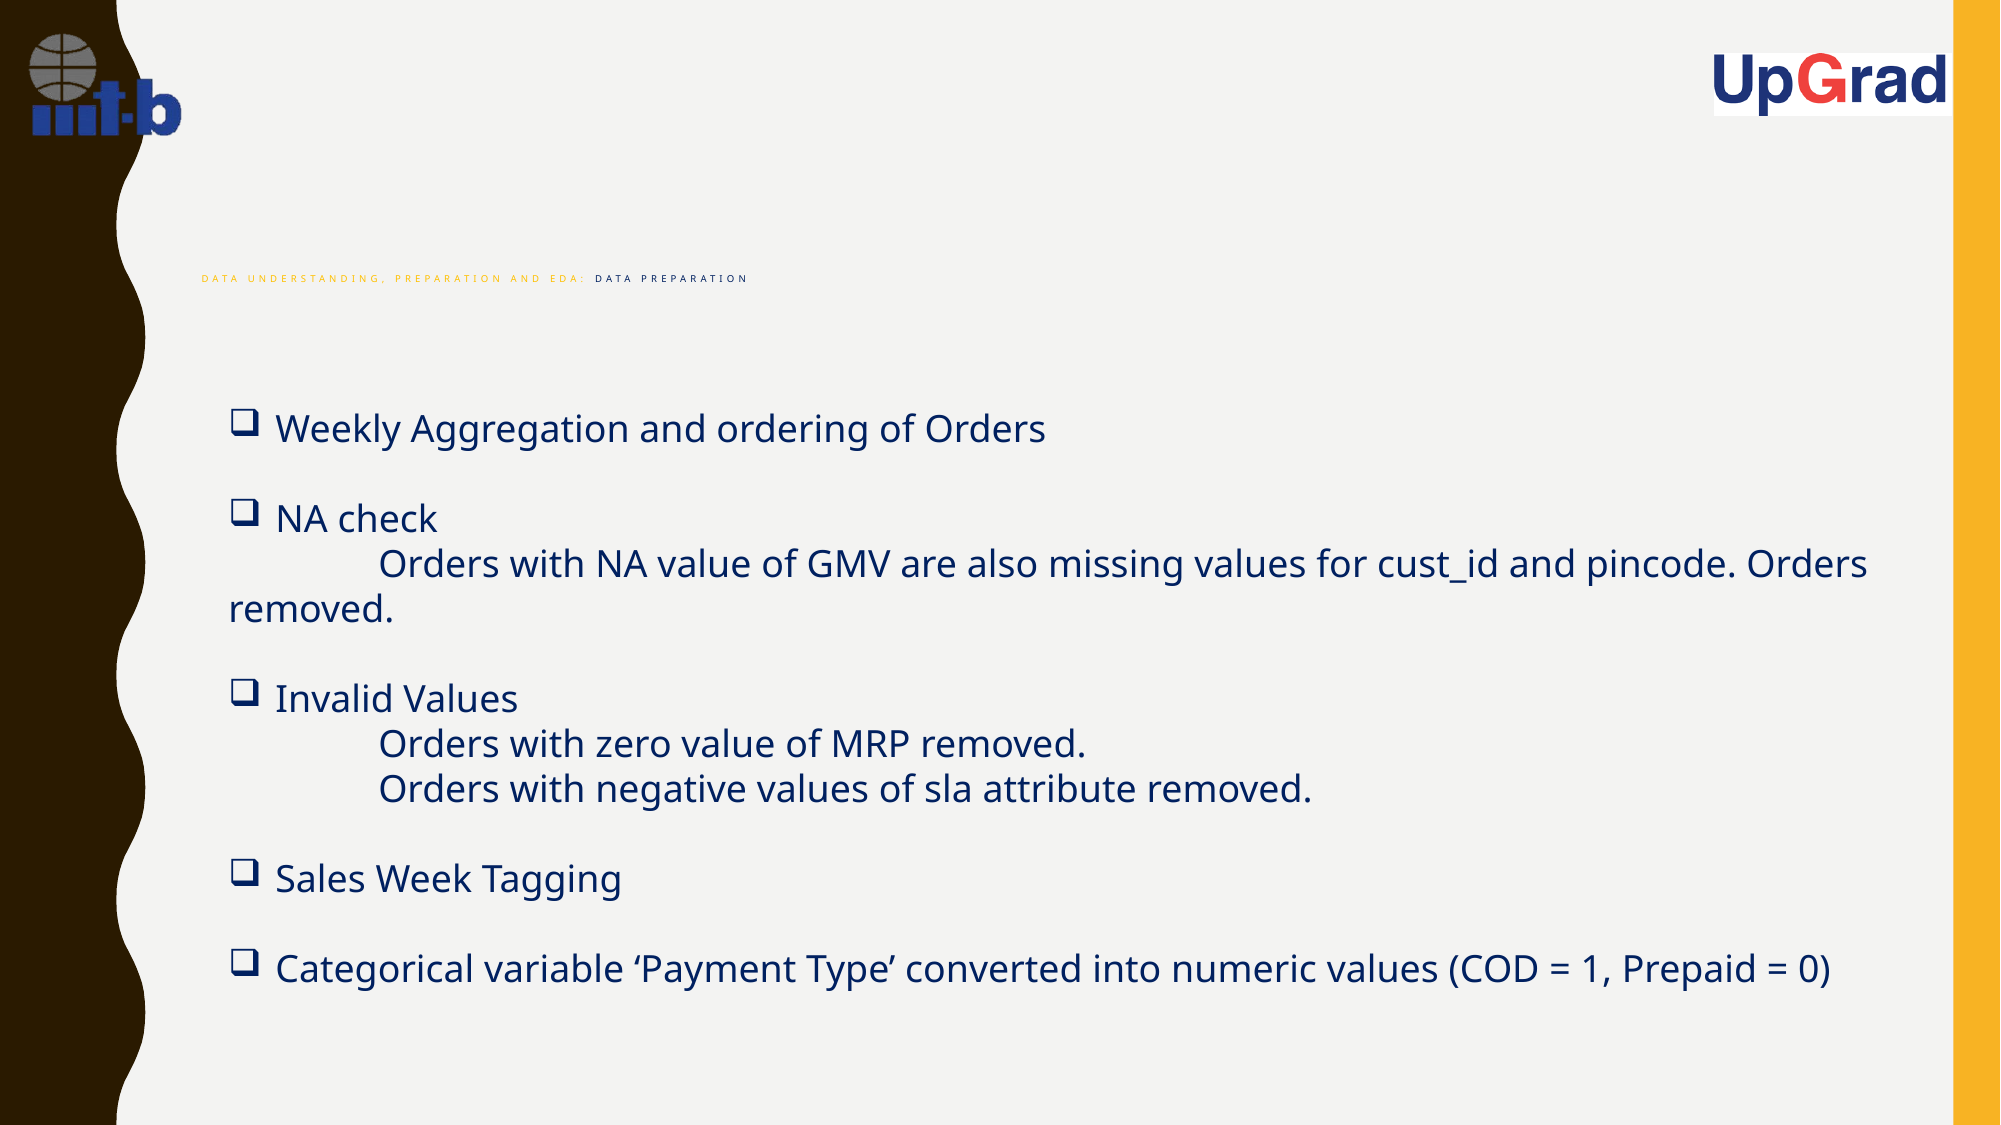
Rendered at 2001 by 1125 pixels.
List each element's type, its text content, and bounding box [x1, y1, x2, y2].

picture [1714, 53, 1952, 116]
title Data Understanding, Preparation and EDA: Data Preparation [186, 266, 1525, 334]
picture [0, 29, 208, 163]
text_box Weekly Aggregation and ordering of Orders NA check Orders with NA value of GMV are also missing values for cust_id and pincode. Orders removed. Invalid Values Orders with zero value of MRP removed. Orders with negative values of sla attribute removed. Sales Week Tagging Categorical variable ‘Payment Type’ converted into numeric values (COD = 1, Prepaid = 0) [213, 352, 1885, 1125]
